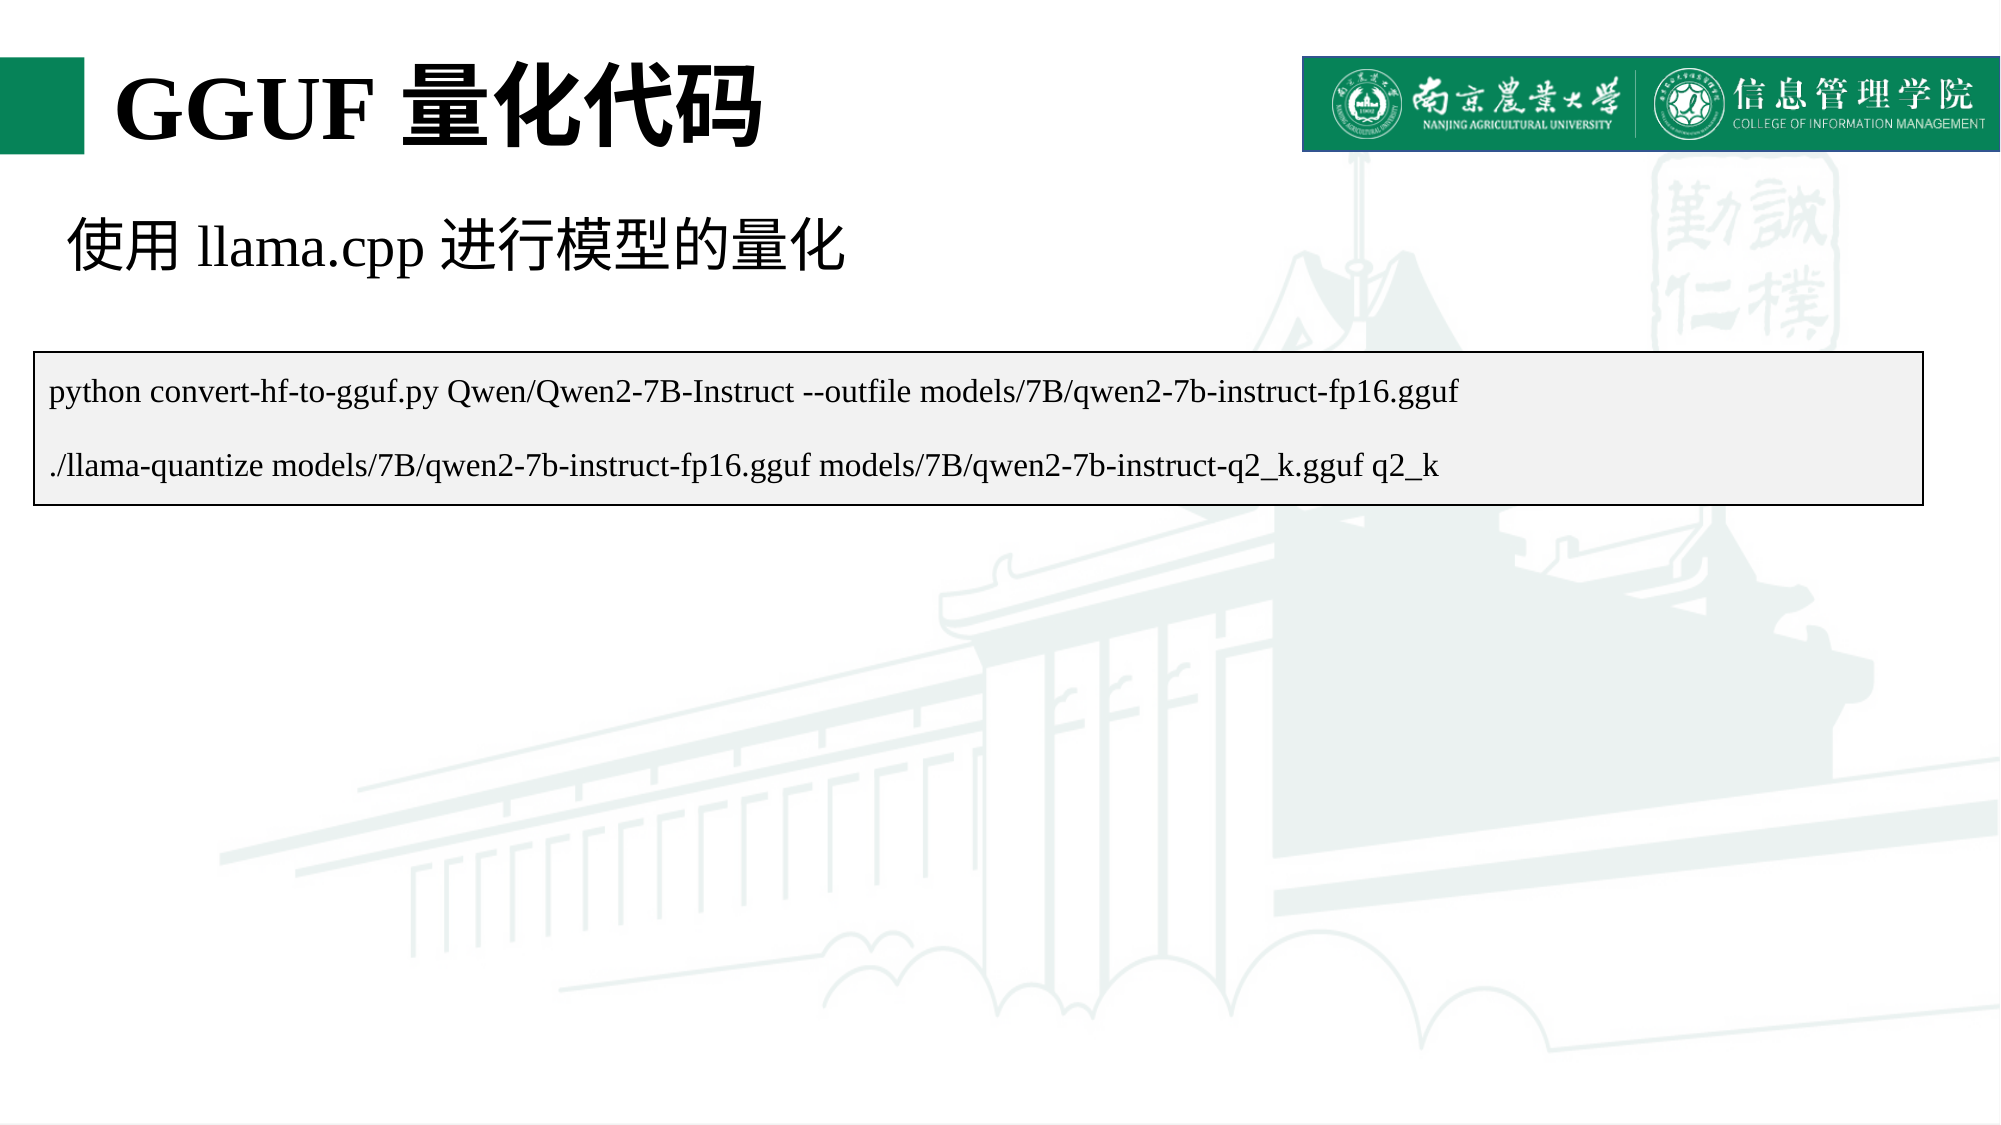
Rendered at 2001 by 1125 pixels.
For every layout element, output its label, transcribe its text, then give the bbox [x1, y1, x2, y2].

picture [1332, 68, 1985, 140]
list 使用llama.cpp进行模型的量化 [51, 208, 1825, 295]
title GGUF量化代码 [98, 32, 1248, 188]
table_header python convert-hf-to-gguf.py Qwen/Qwen2-7B-Instruct --outfile models/7B/qwen2-7b-instruct-fp16.gguf ./llama-quantize models/7B/qwen2-7b-instruct-fp16.gguf models/7B/qwen2-7b-instruct-q2_k.gguf q2_k [35, 353, 1922, 504]
